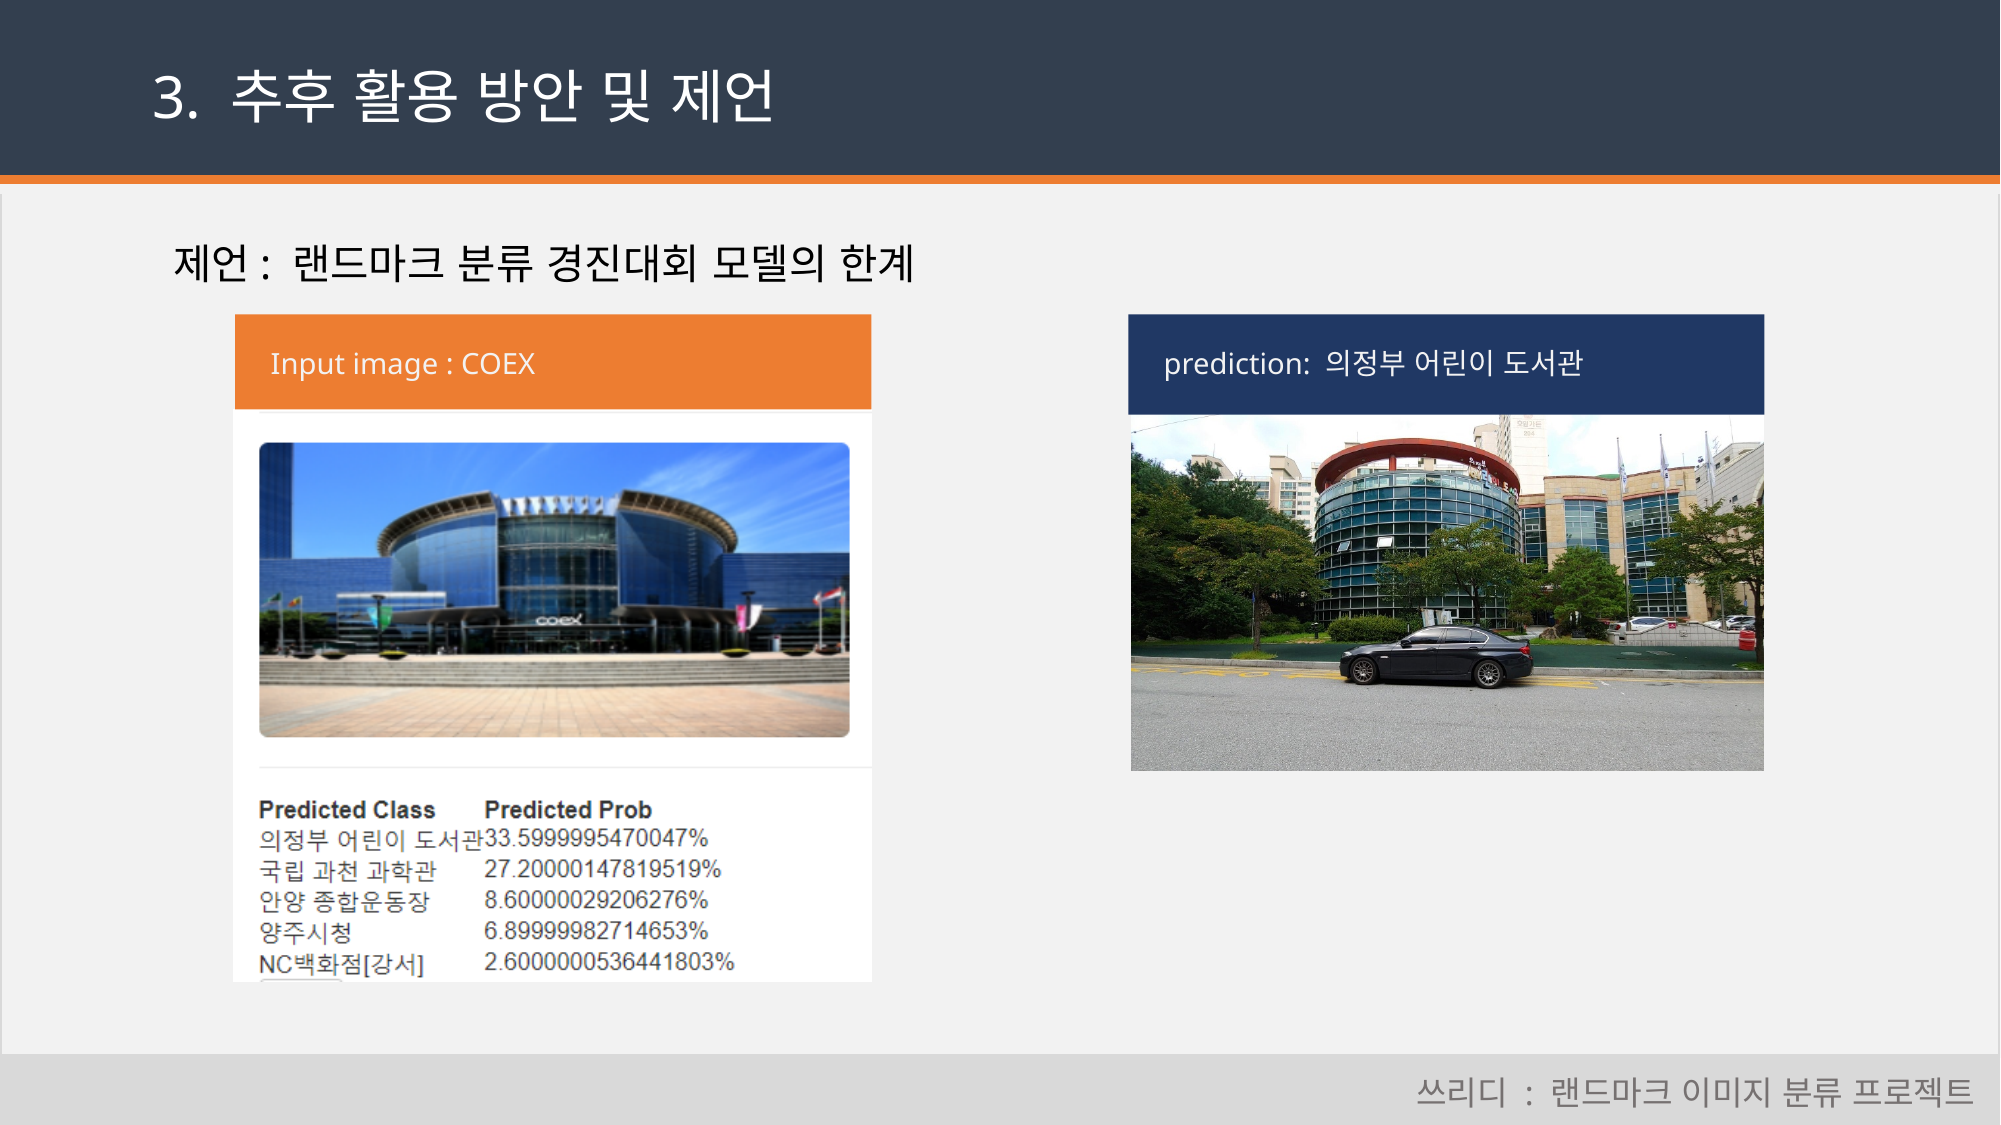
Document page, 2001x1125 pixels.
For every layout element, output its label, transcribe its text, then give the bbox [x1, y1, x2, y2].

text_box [233, 314, 872, 982]
text_box 제언: 랜드마크 분류 경진대회 모델의 한계 [137, 208, 1863, 315]
title 3. 추후 활용 방안 및 제언 [137, 60, 1863, 152]
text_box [1128, 314, 1765, 771]
